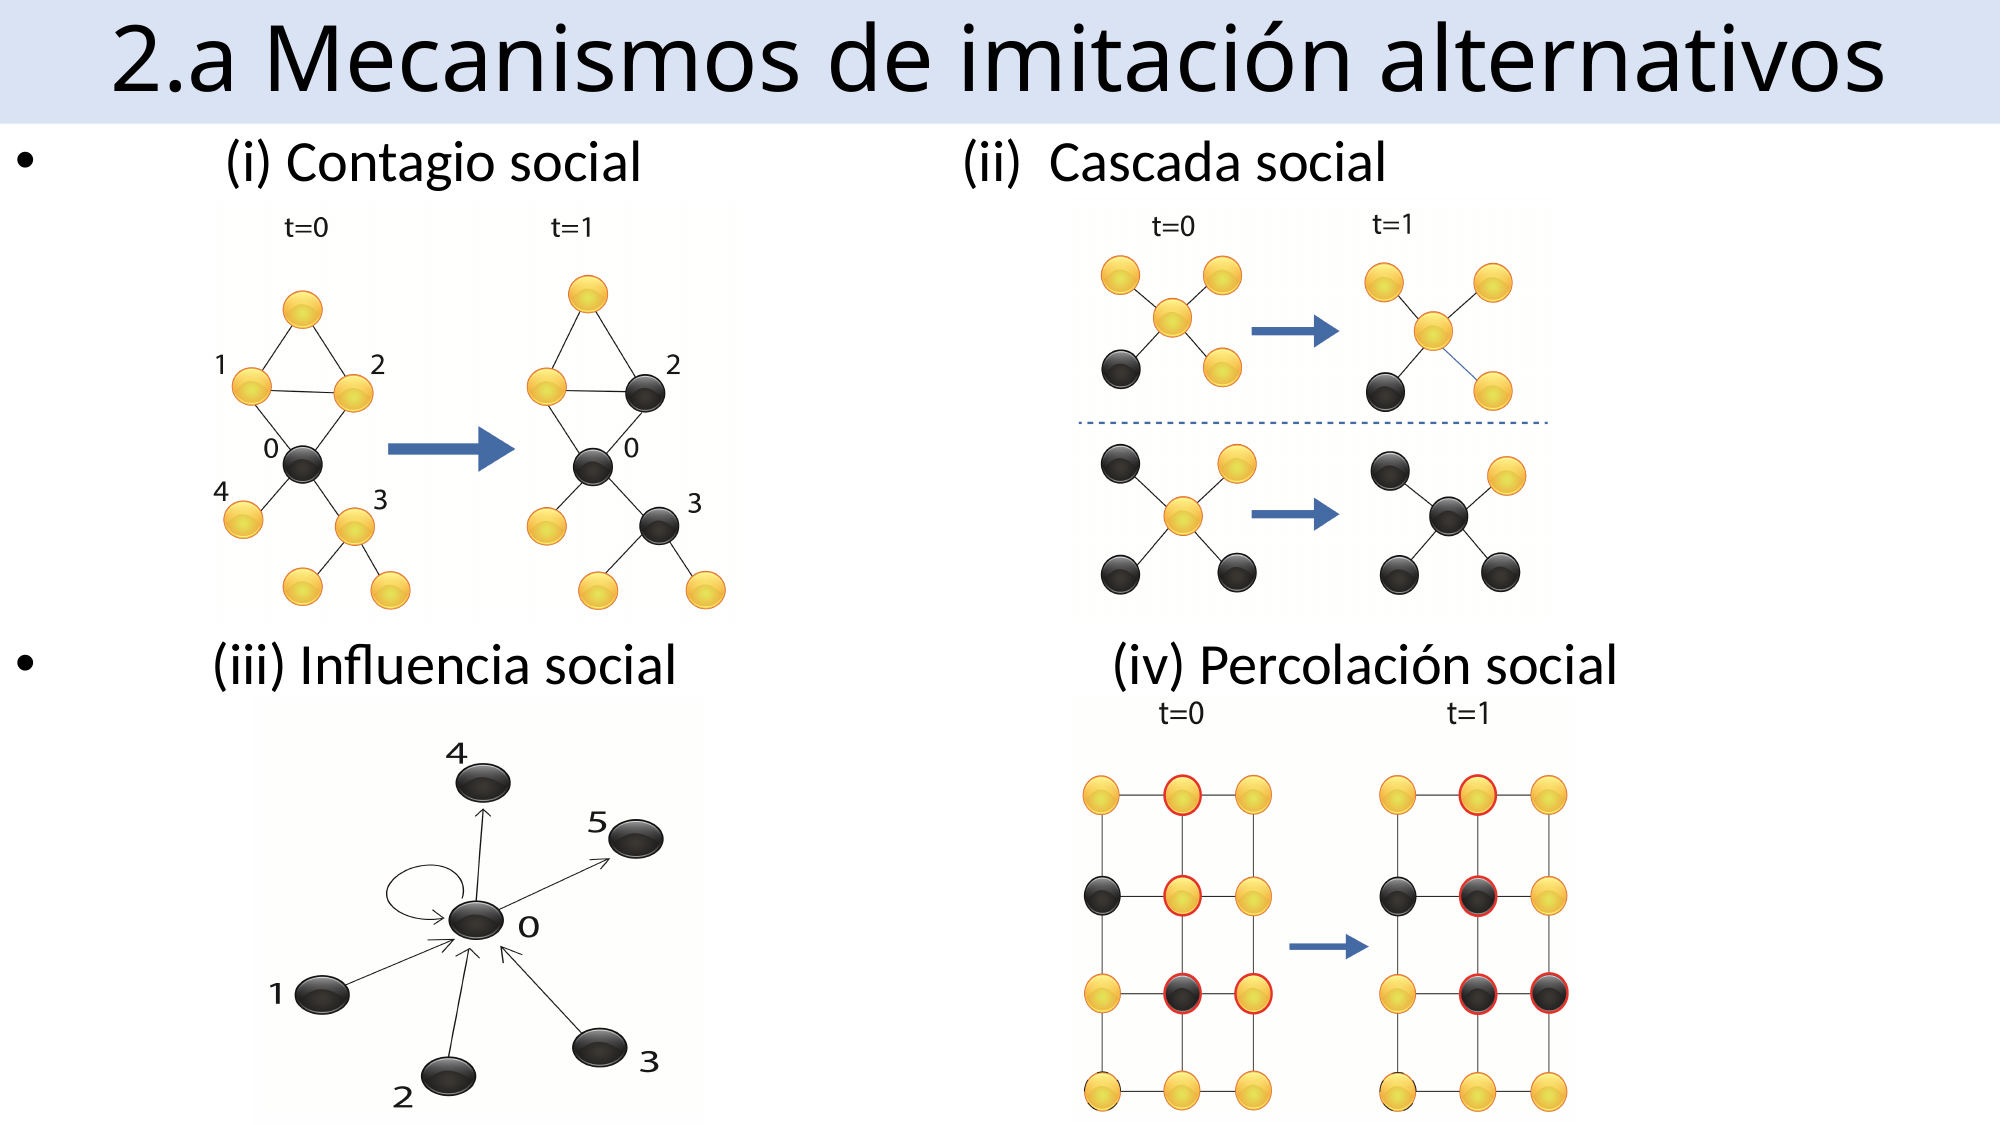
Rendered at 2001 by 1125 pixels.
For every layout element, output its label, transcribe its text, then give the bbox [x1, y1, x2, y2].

picture [1070, 197, 1558, 624]
title 2.a Mecanismos de imitación alternativos [0, 0, 2000, 124]
picture [1070, 697, 1576, 1123]
list (i) Contagio social (ii) Cascada social (iii) Influencia social (iv) Percolación social [0, 123, 1989, 1014]
picture [253, 697, 704, 1125]
picture [200, 197, 746, 624]
